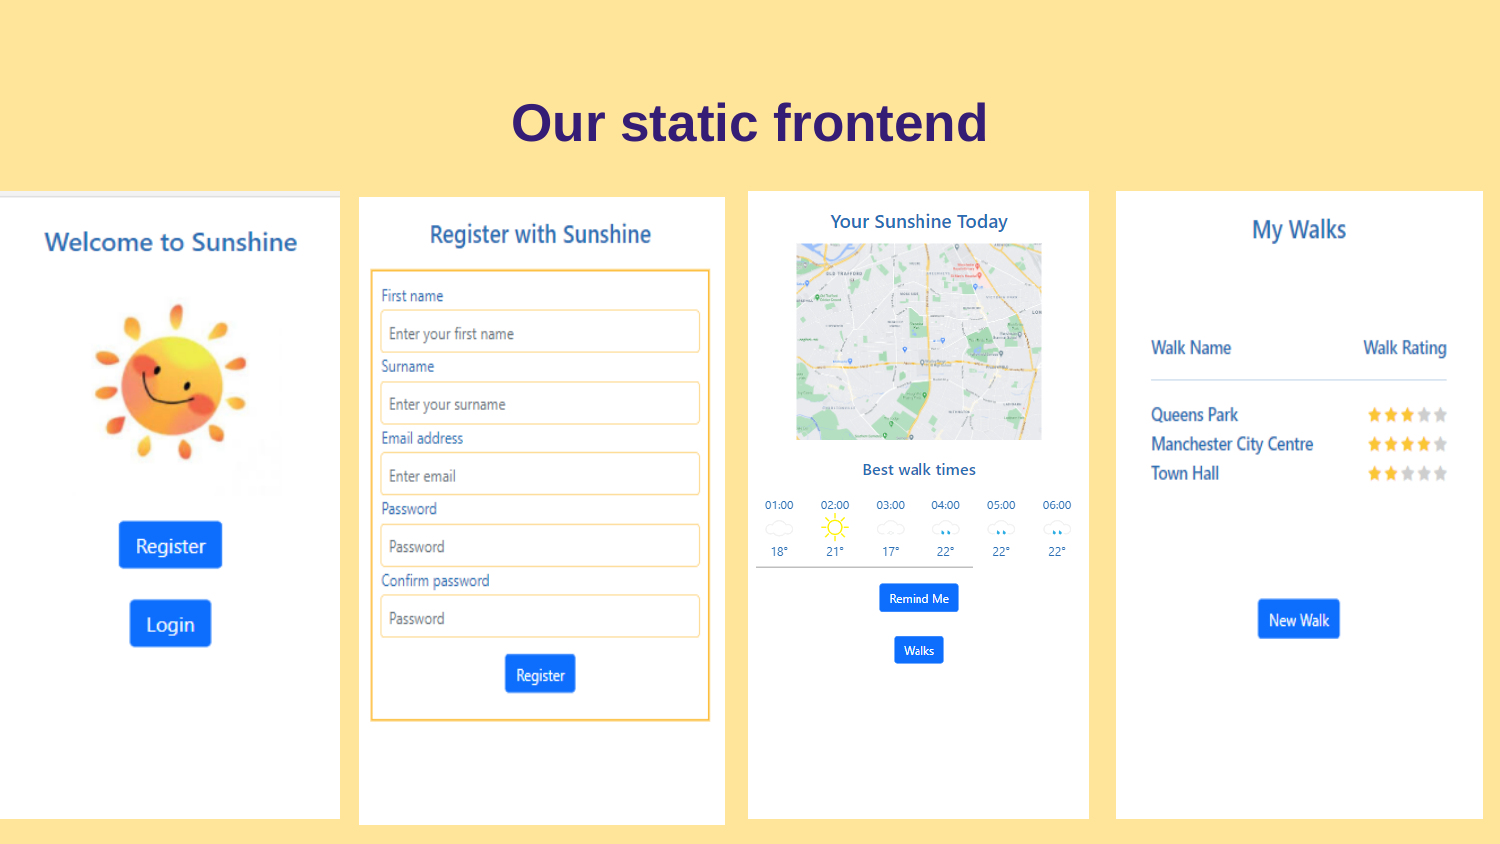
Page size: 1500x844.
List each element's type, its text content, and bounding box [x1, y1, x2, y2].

title Our static frontend [51, 72, 1449, 167]
picture [748, 191, 1089, 819]
picture [1116, 191, 1483, 819]
picture [0, 191, 340, 819]
picture [359, 197, 726, 844]
